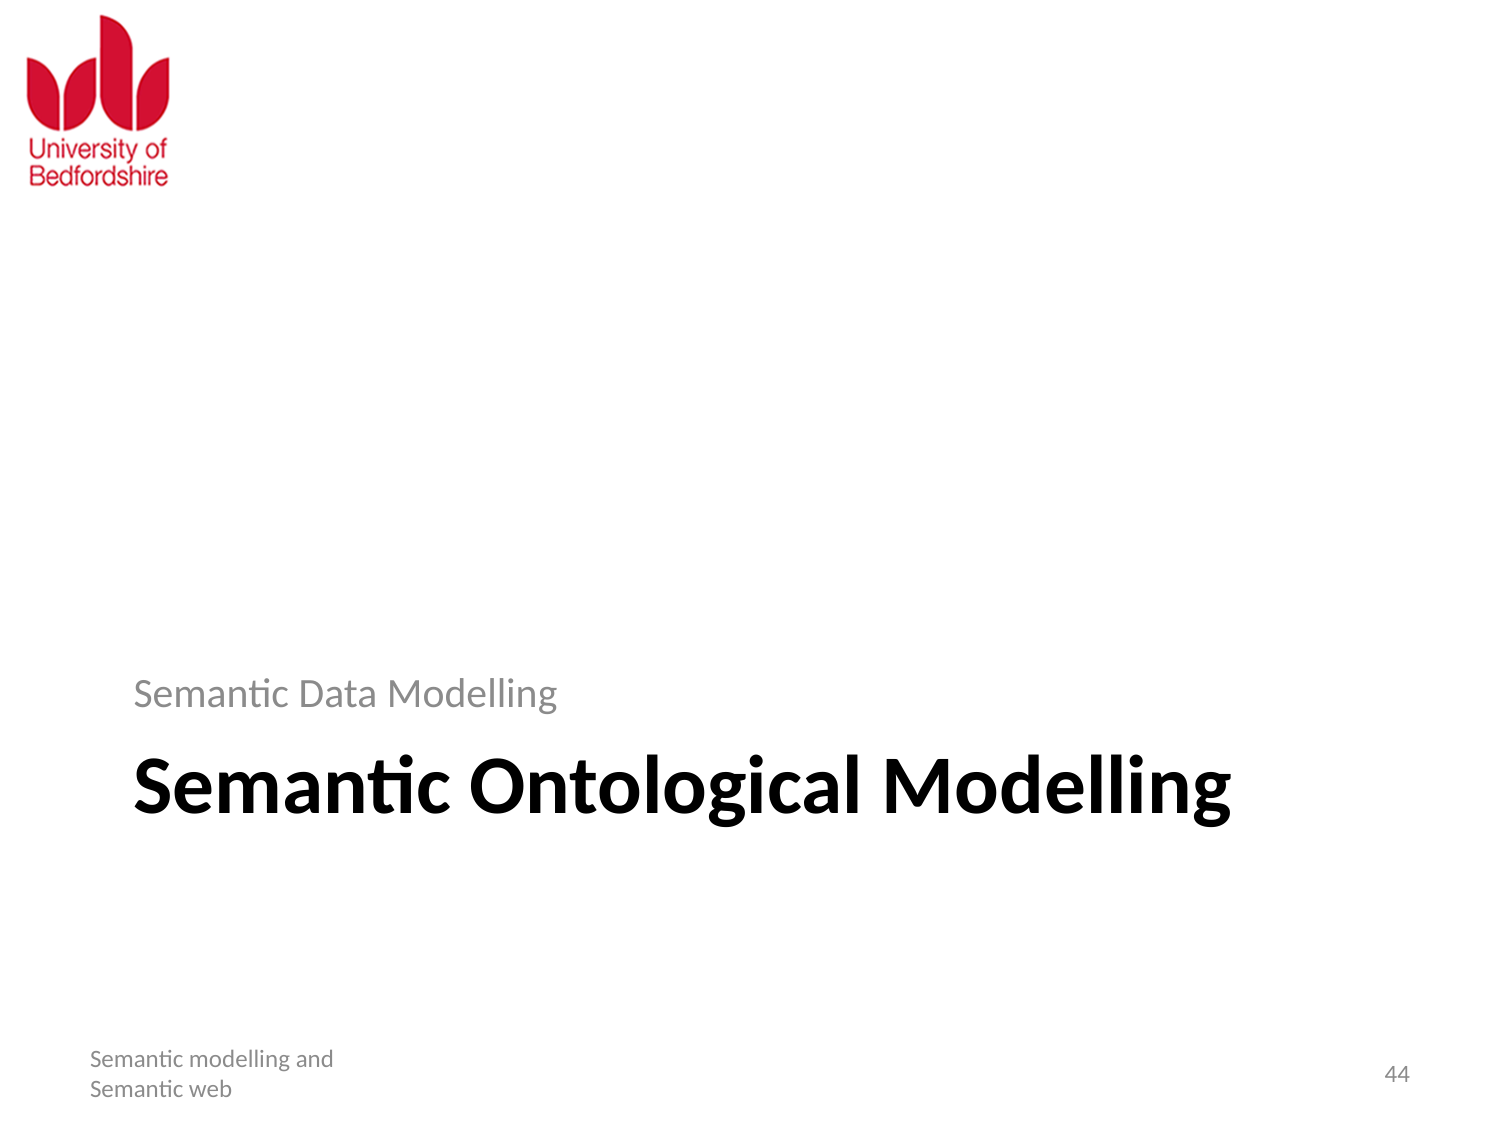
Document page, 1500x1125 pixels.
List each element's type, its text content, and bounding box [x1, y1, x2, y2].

slide_number 44 [1074, 1042, 1425, 1103]
picture [0, 0, 200, 199]
list Semantic Data Modelling [118, 476, 1394, 723]
slide_number Semantic modelling and Semantic web [75, 1042, 425, 1103]
title Semantic Ontological Modelling [118, 723, 1394, 947]
